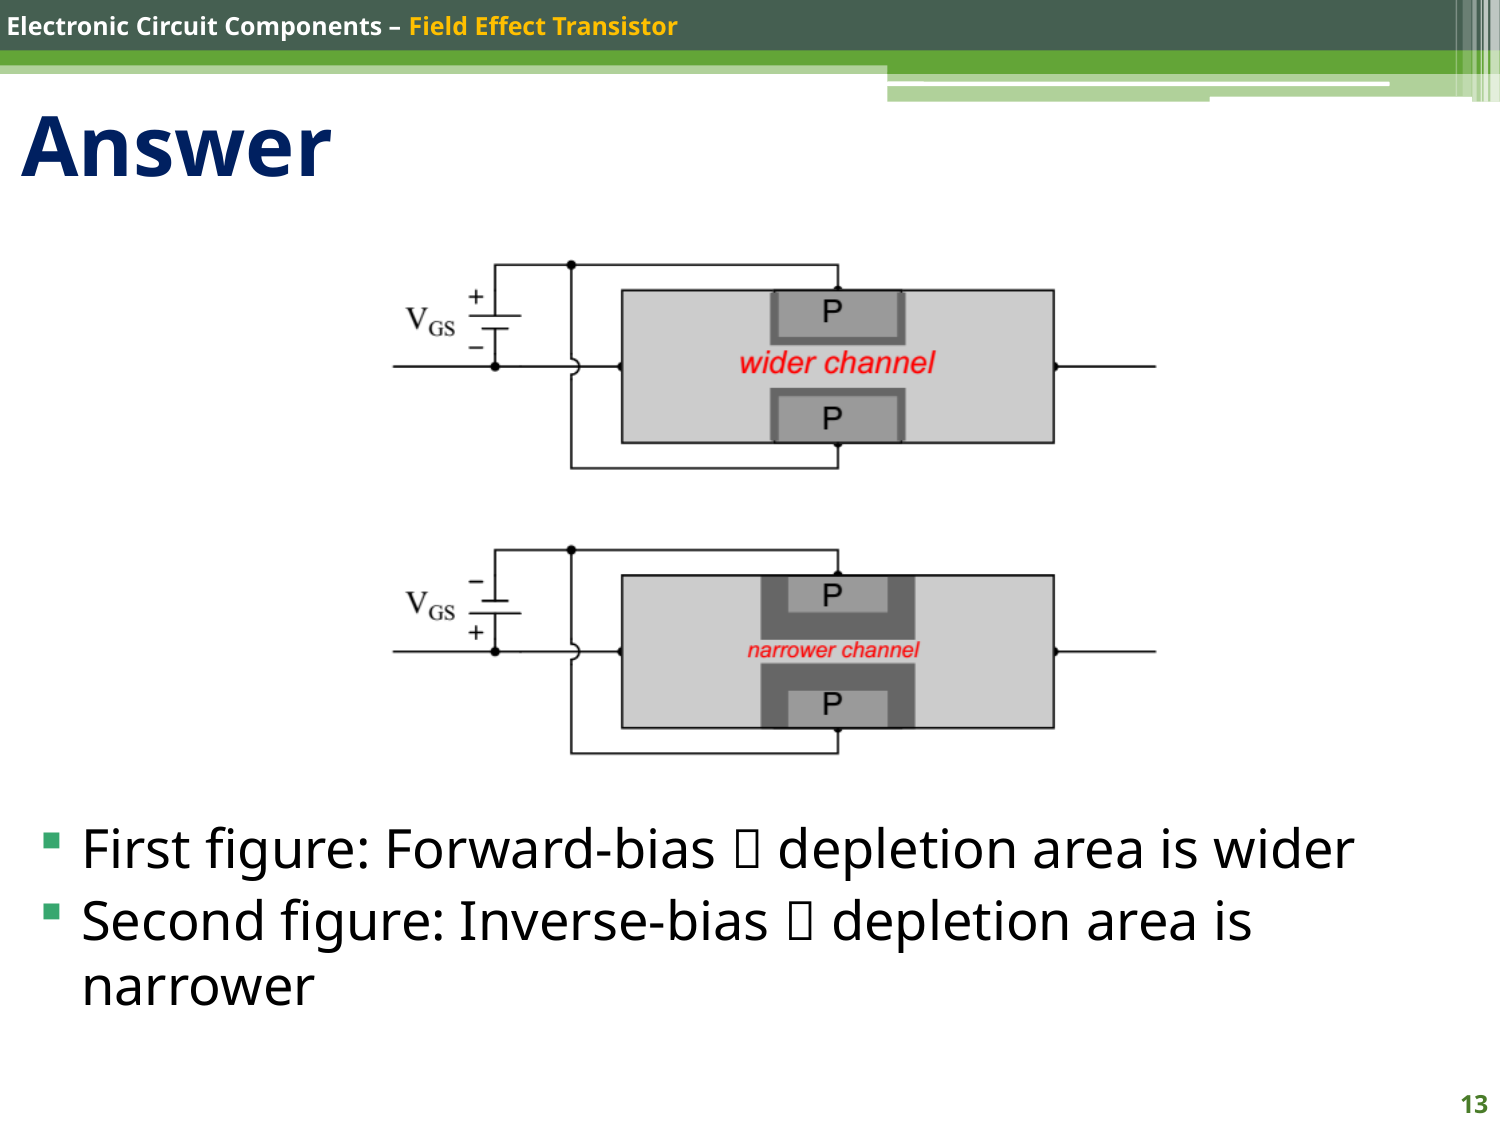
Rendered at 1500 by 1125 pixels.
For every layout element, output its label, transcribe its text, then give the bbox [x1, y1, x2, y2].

title Answer [6, 77, 1485, 209]
picture [379, 246, 1169, 770]
list First figure: Forward-bias  depletion area is wider Second figure: Inverse-bias  depletion area is narrower [6, 807, 1485, 1079]
